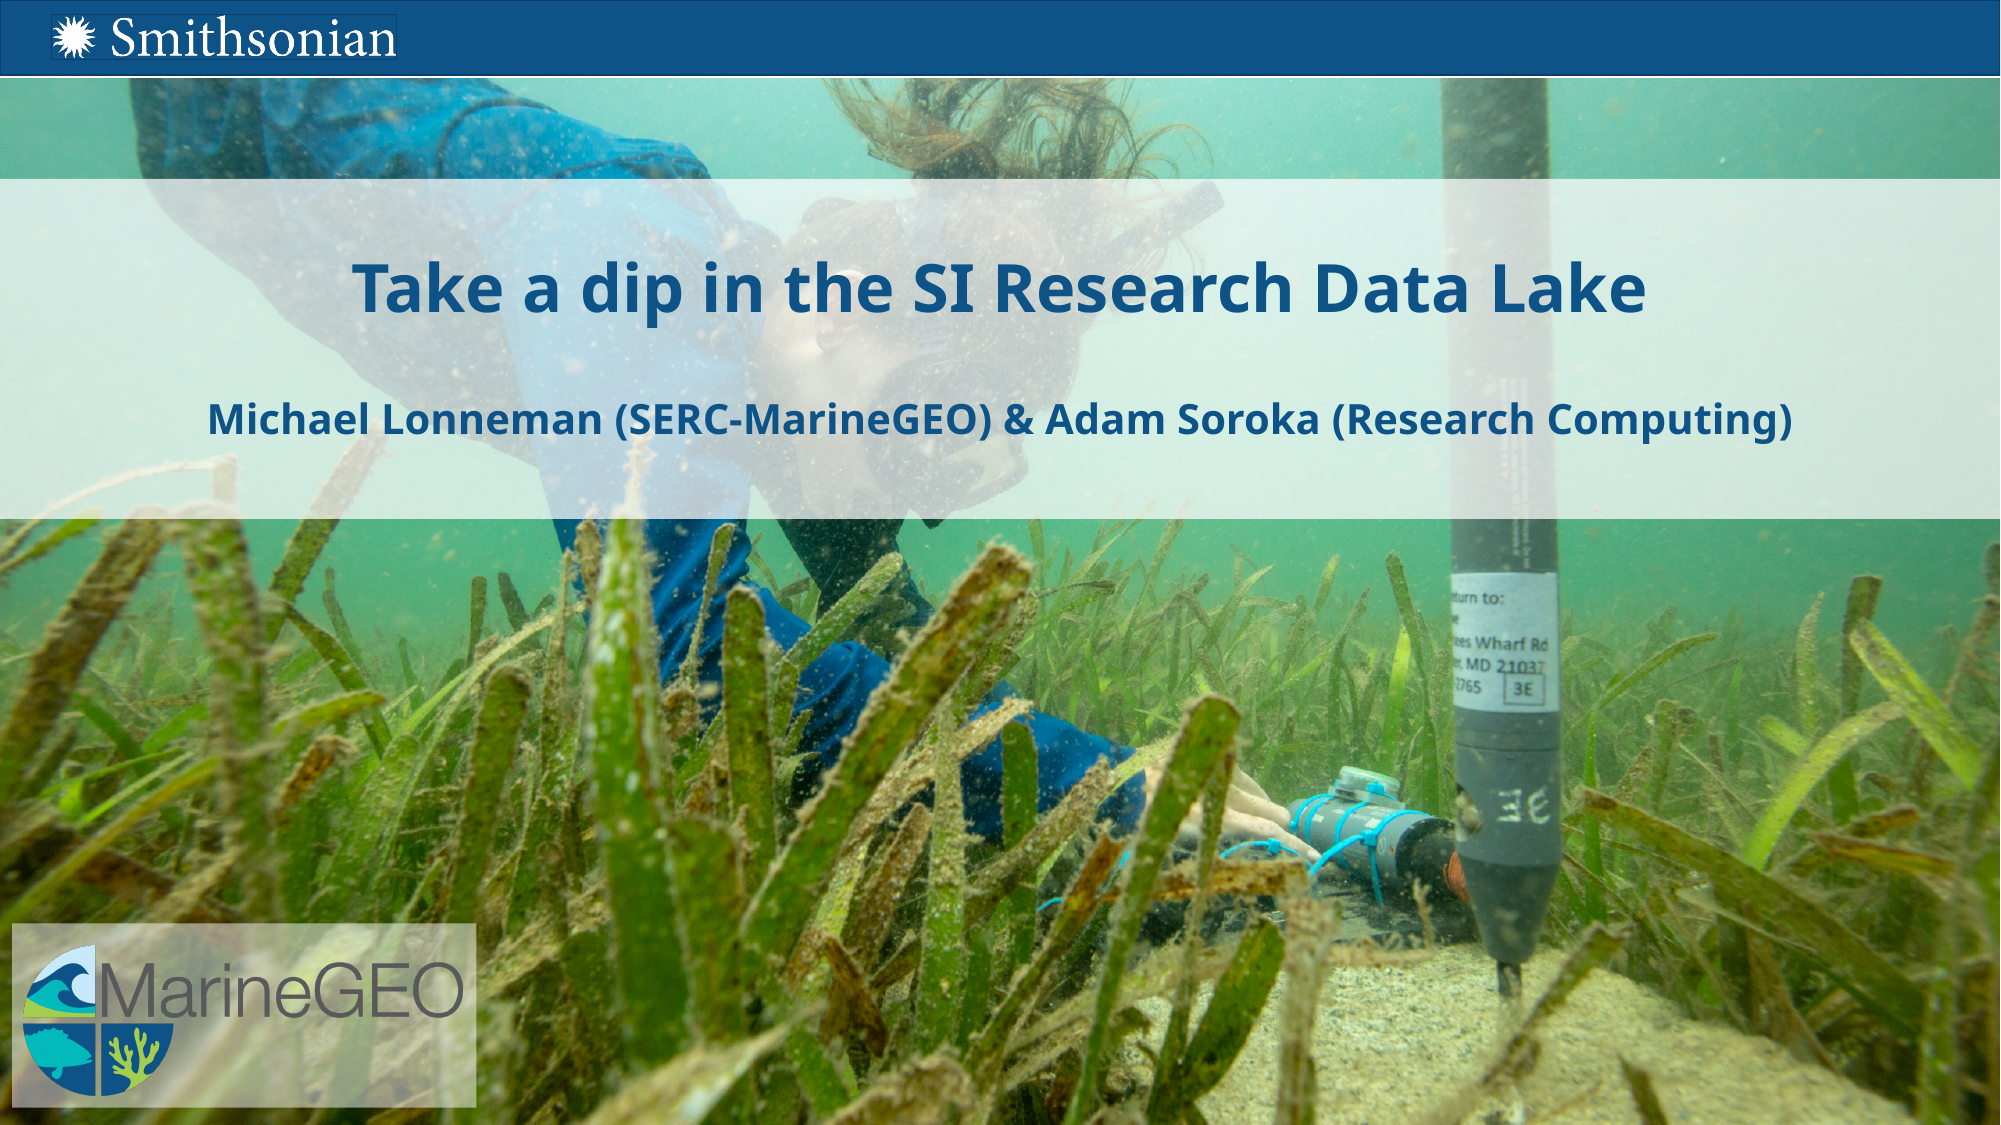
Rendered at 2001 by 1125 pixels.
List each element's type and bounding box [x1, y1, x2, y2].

text_box [12, 923, 477, 1108]
picture [52, 15, 396, 59]
picture [0, 78, 2000, 1125]
